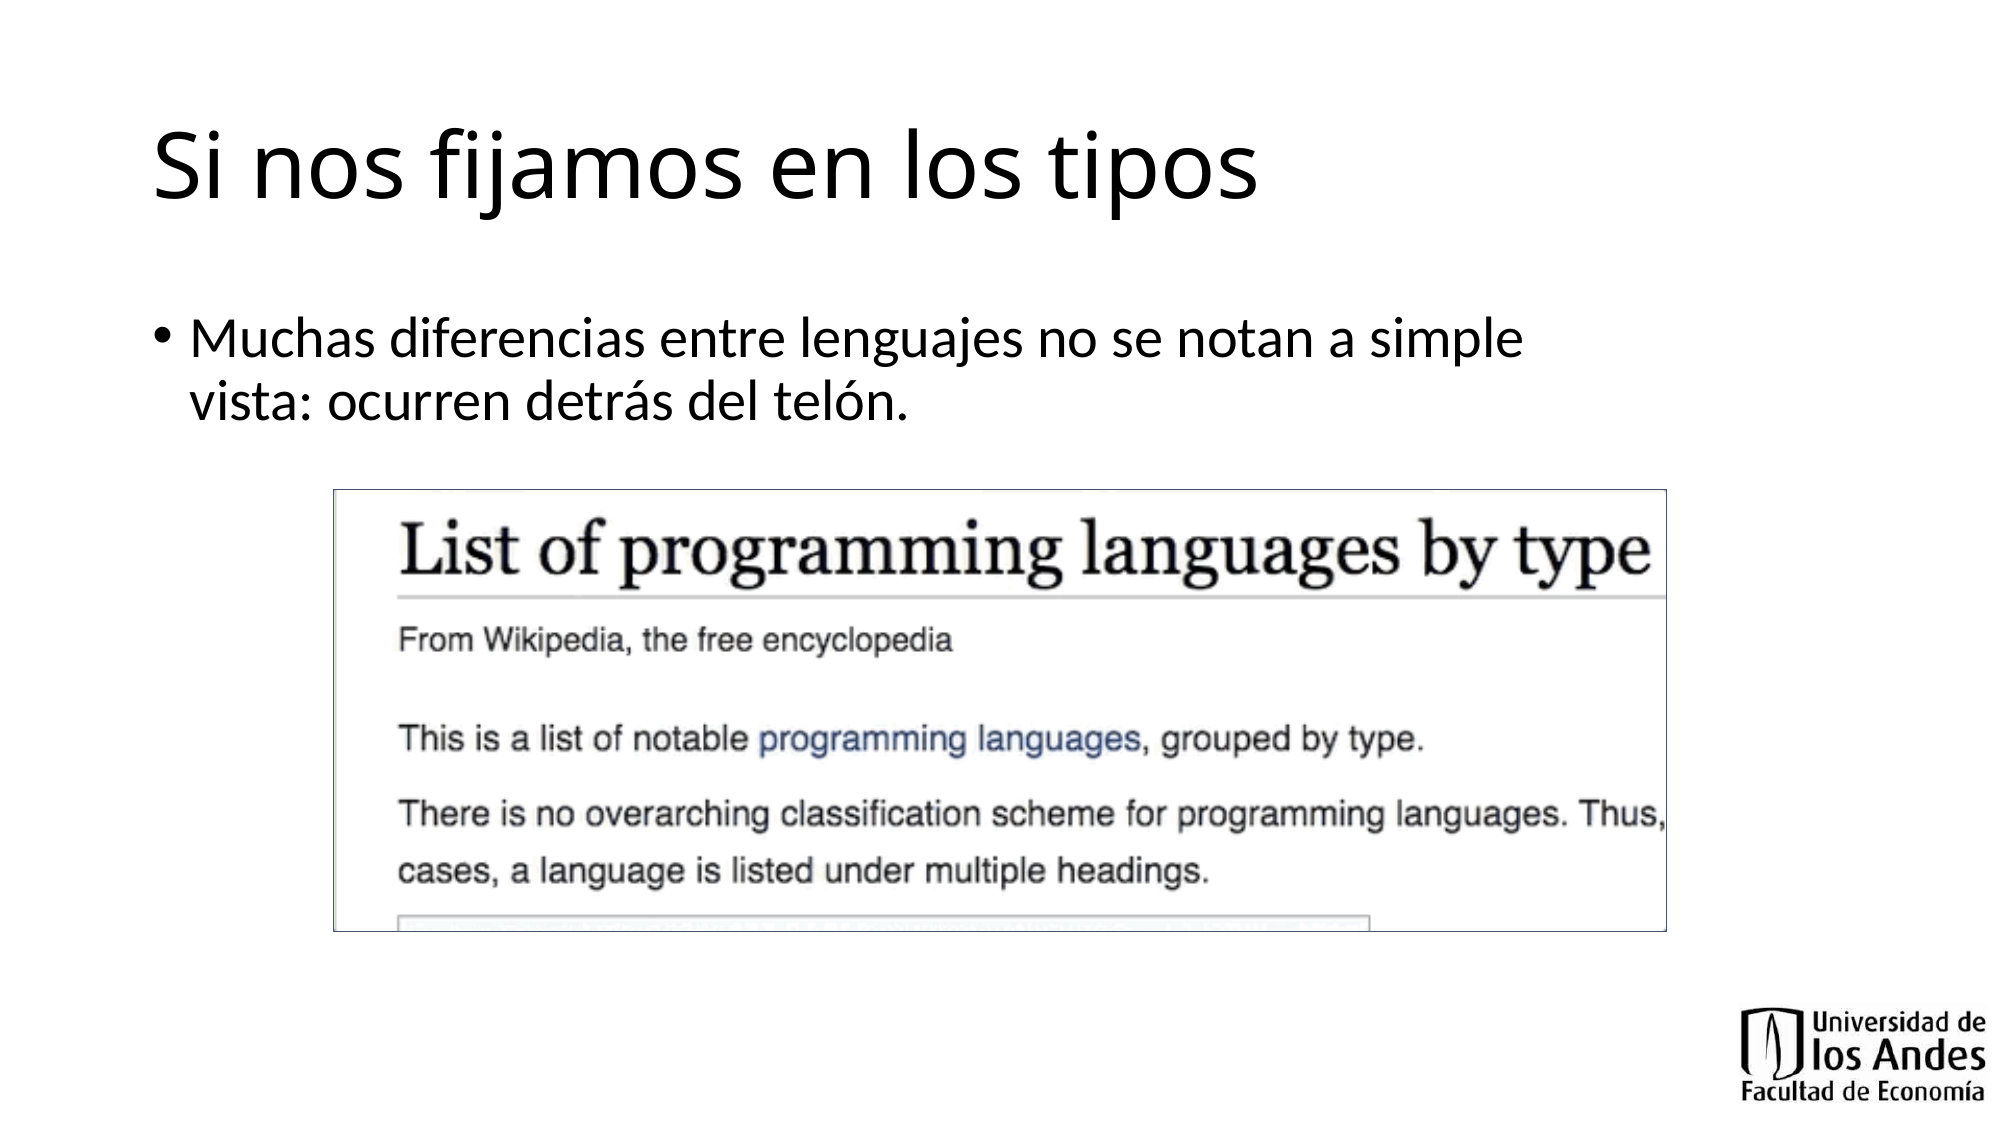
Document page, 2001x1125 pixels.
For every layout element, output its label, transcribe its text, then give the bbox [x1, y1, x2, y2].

picture [333, 489, 1667, 932]
list Muchas diferencias entre lenguajes no se notan a simple vista: ocurren detrás del telón. [137, 299, 1647, 456]
picture [1737, 1003, 1988, 1103]
title Si nos fijamos en los tipos [137, 59, 1863, 278]
